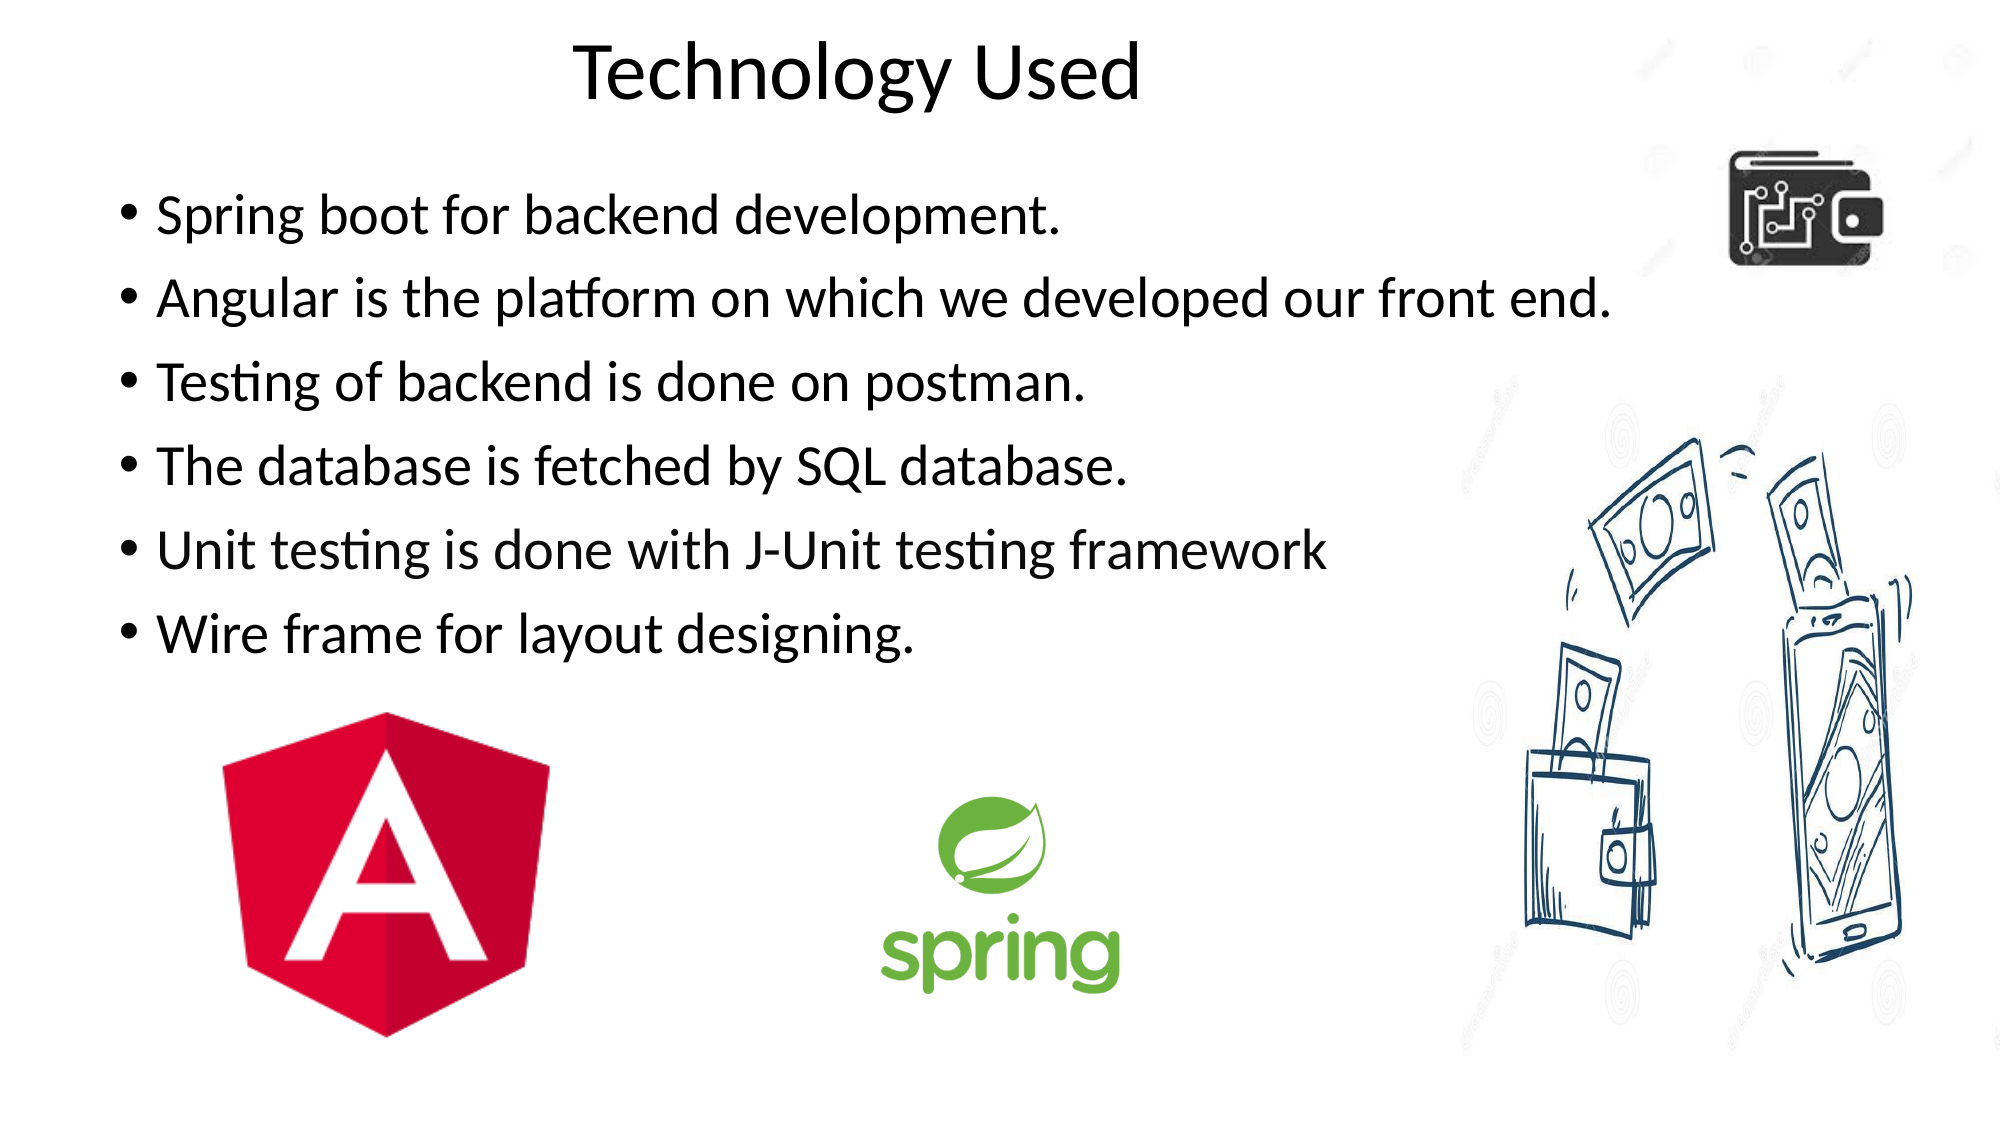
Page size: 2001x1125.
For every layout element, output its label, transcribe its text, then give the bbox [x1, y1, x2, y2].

picture [858, 780, 1142, 1005]
picture [1423, 32, 2000, 1093]
title Technology Used [557, 0, 1176, 147]
list Spring boot for backend development. Angular is the platform on which we developed our front end. Testing of backend is done on postman. The database is fetched by SQL database. Unit testing is done with J-Unit testing framework Wire frame for layout designing. [103, 176, 1625, 1093]
picture [167, 664, 606, 1071]
